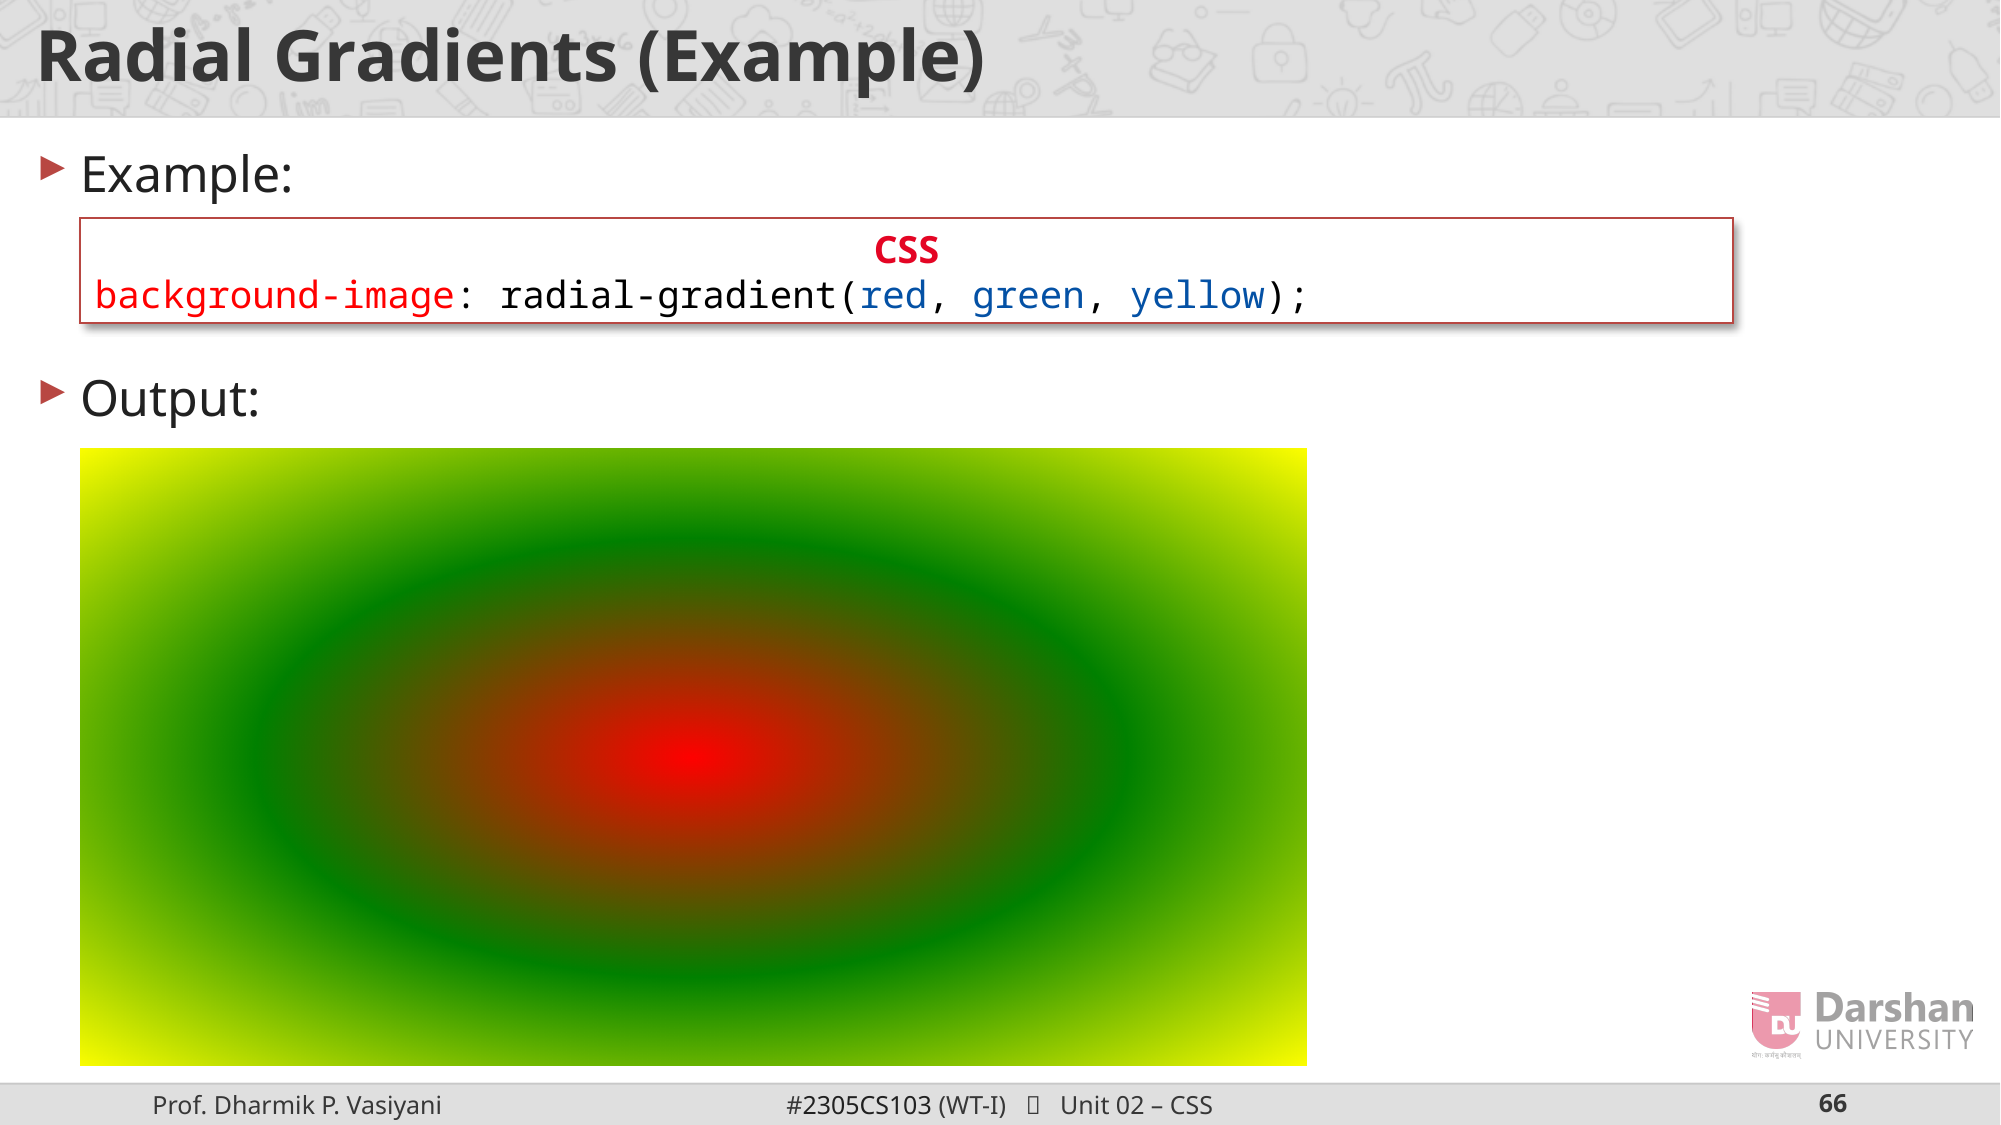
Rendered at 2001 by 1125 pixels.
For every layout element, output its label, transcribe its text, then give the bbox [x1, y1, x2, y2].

title Radial Gradients (Example) [0, 0, 2000, 117]
picture [79, 448, 1307, 1066]
text_box CSS background-image: radial-gradient(red, green, yellow); [79, 217, 1734, 324]
list Example: Output: [21, 141, 1979, 1059]
